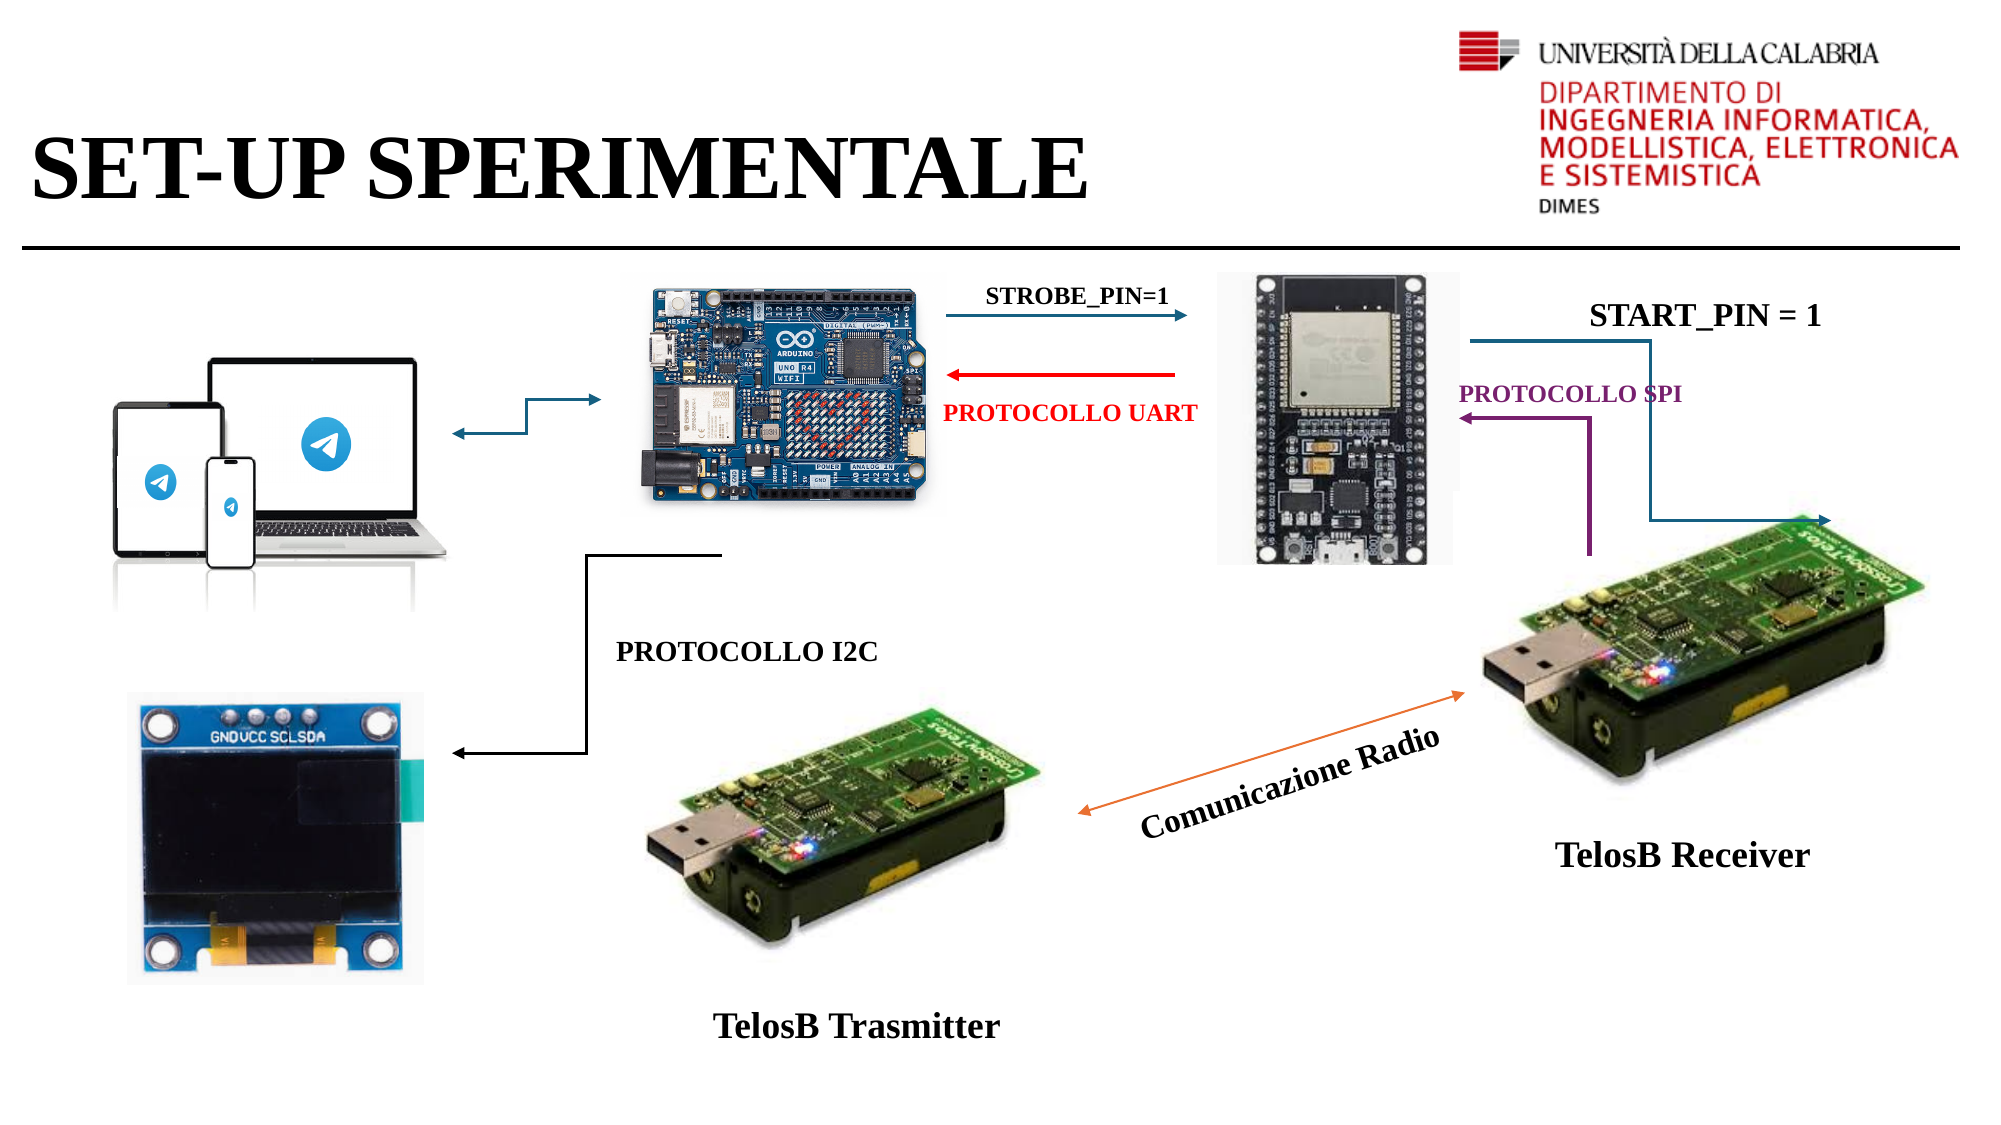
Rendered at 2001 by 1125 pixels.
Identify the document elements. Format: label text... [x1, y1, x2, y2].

text_box Comunicazione Radio [1119, 815, 1271, 860]
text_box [1469, 340, 1832, 522]
picture [1216, 271, 1939, 811]
picture [619, 687, 1054, 973]
picture [127, 692, 424, 985]
text_box STROBE_PIN=1 [947, 272, 1216, 318]
text_box SET-UP SPERIMENTALE [15, 60, 1741, 278]
text_box PROTOCOLLO UART [947, 389, 1216, 470]
text_box TelosB Receiver [1187, 822, 2000, 882]
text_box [451, 399, 602, 435]
picture [619, 271, 947, 518]
text_box TelosB Trasmitter [645, 993, 1078, 1054]
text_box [451, 555, 723, 754]
text_box START_PIN = 1 [1574, 285, 1842, 340]
text_box PROTOCOLLO SPI [1460, 370, 1469, 416]
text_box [1077, 692, 1466, 815]
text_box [63, 326, 489, 612]
picture [1458, 13, 1960, 232]
text_box PROTOCOLLO I2C [723, 625, 980, 675]
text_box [1455, 421, 1594, 553]
